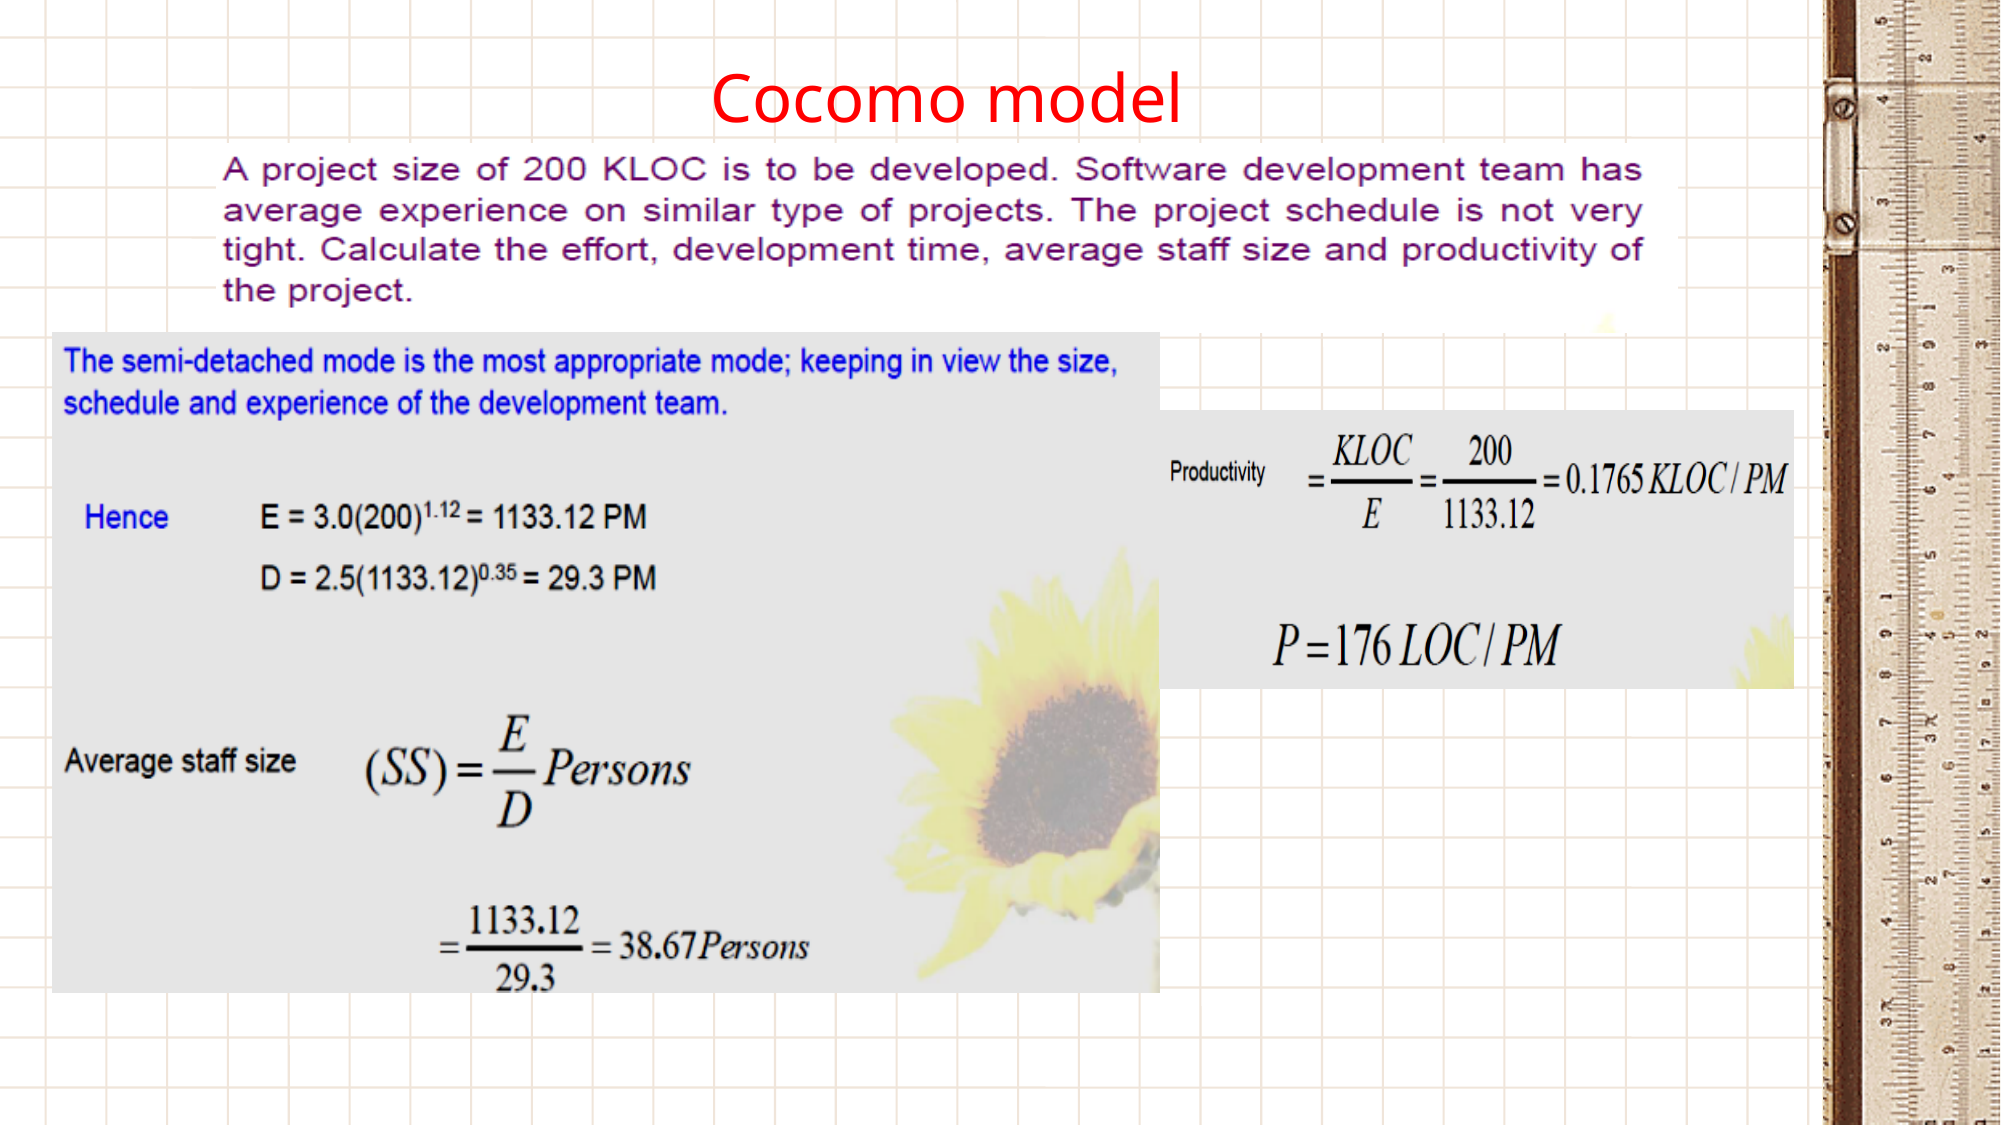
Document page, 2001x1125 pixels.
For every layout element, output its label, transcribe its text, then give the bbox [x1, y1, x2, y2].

title Cocomo model [147, 0, 1748, 144]
picture [1823, 0, 2000, 1125]
picture [52, 143, 1794, 993]
